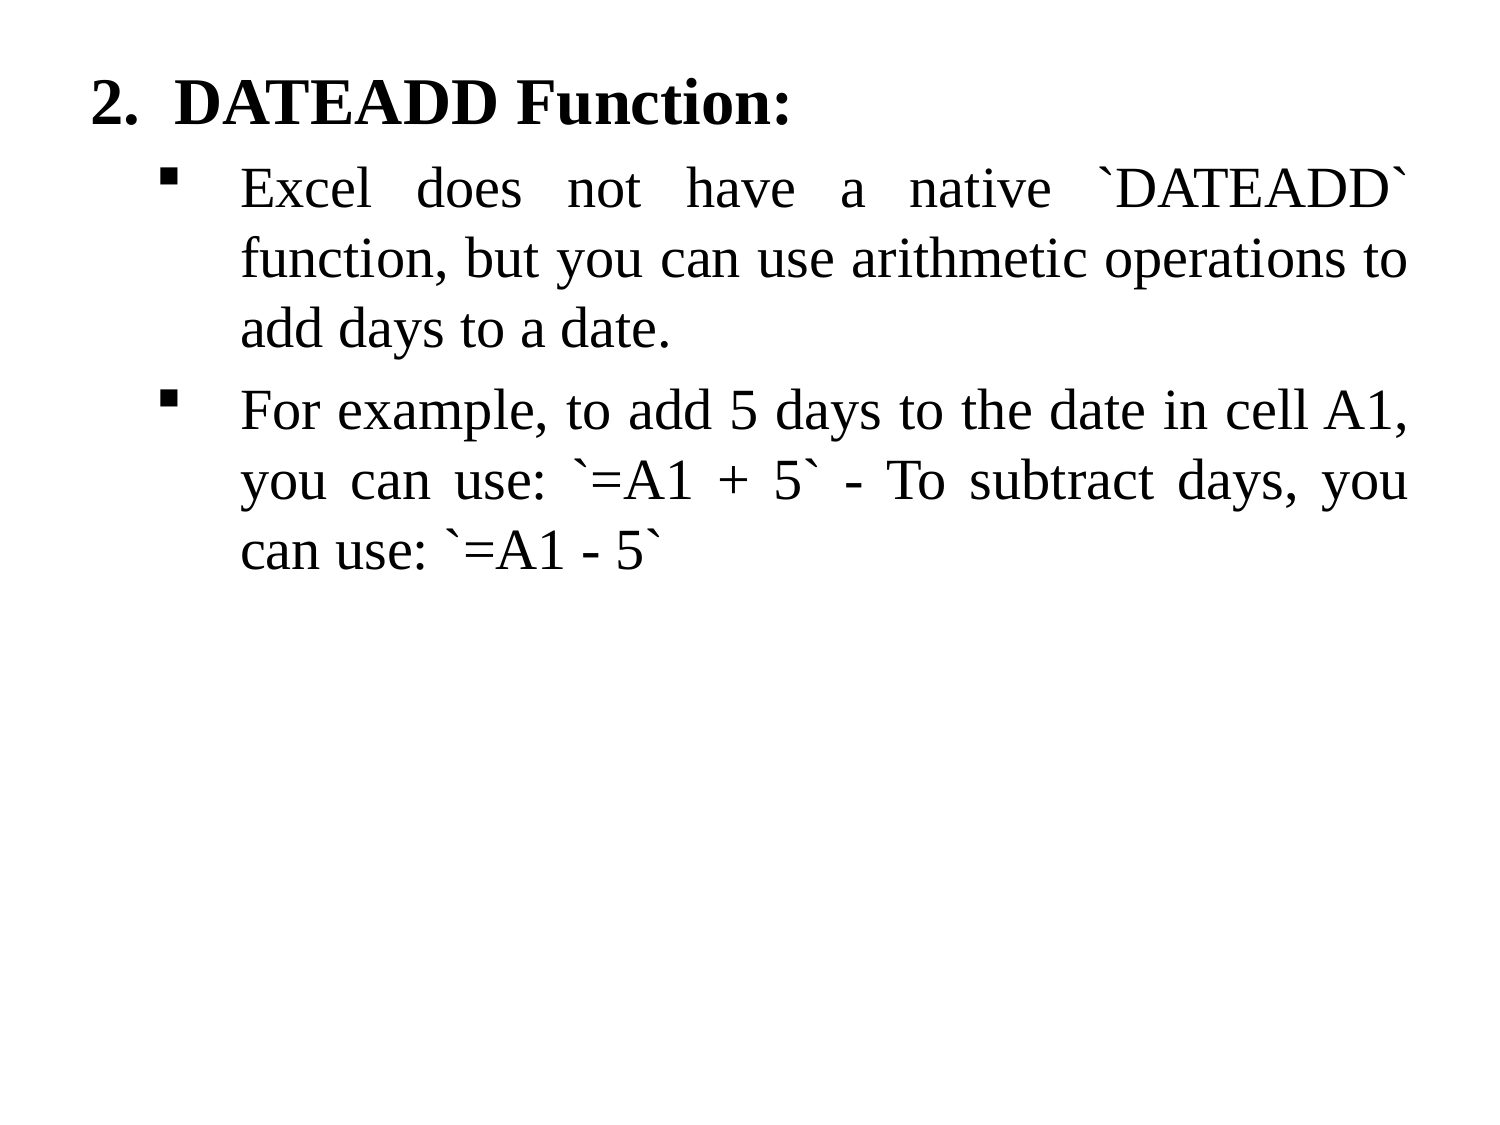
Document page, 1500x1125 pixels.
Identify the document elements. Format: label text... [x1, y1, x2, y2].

list DATEADD Function: Excel does not have a native `DATEADD` function, but you can use arithmetic operations to add days to a date. For example, to add 5 days to the date in cell A1, you can use: `=A1 + 5` - To subtract days, you can use: `=A1 - 5` [75, 50, 1425, 1005]
